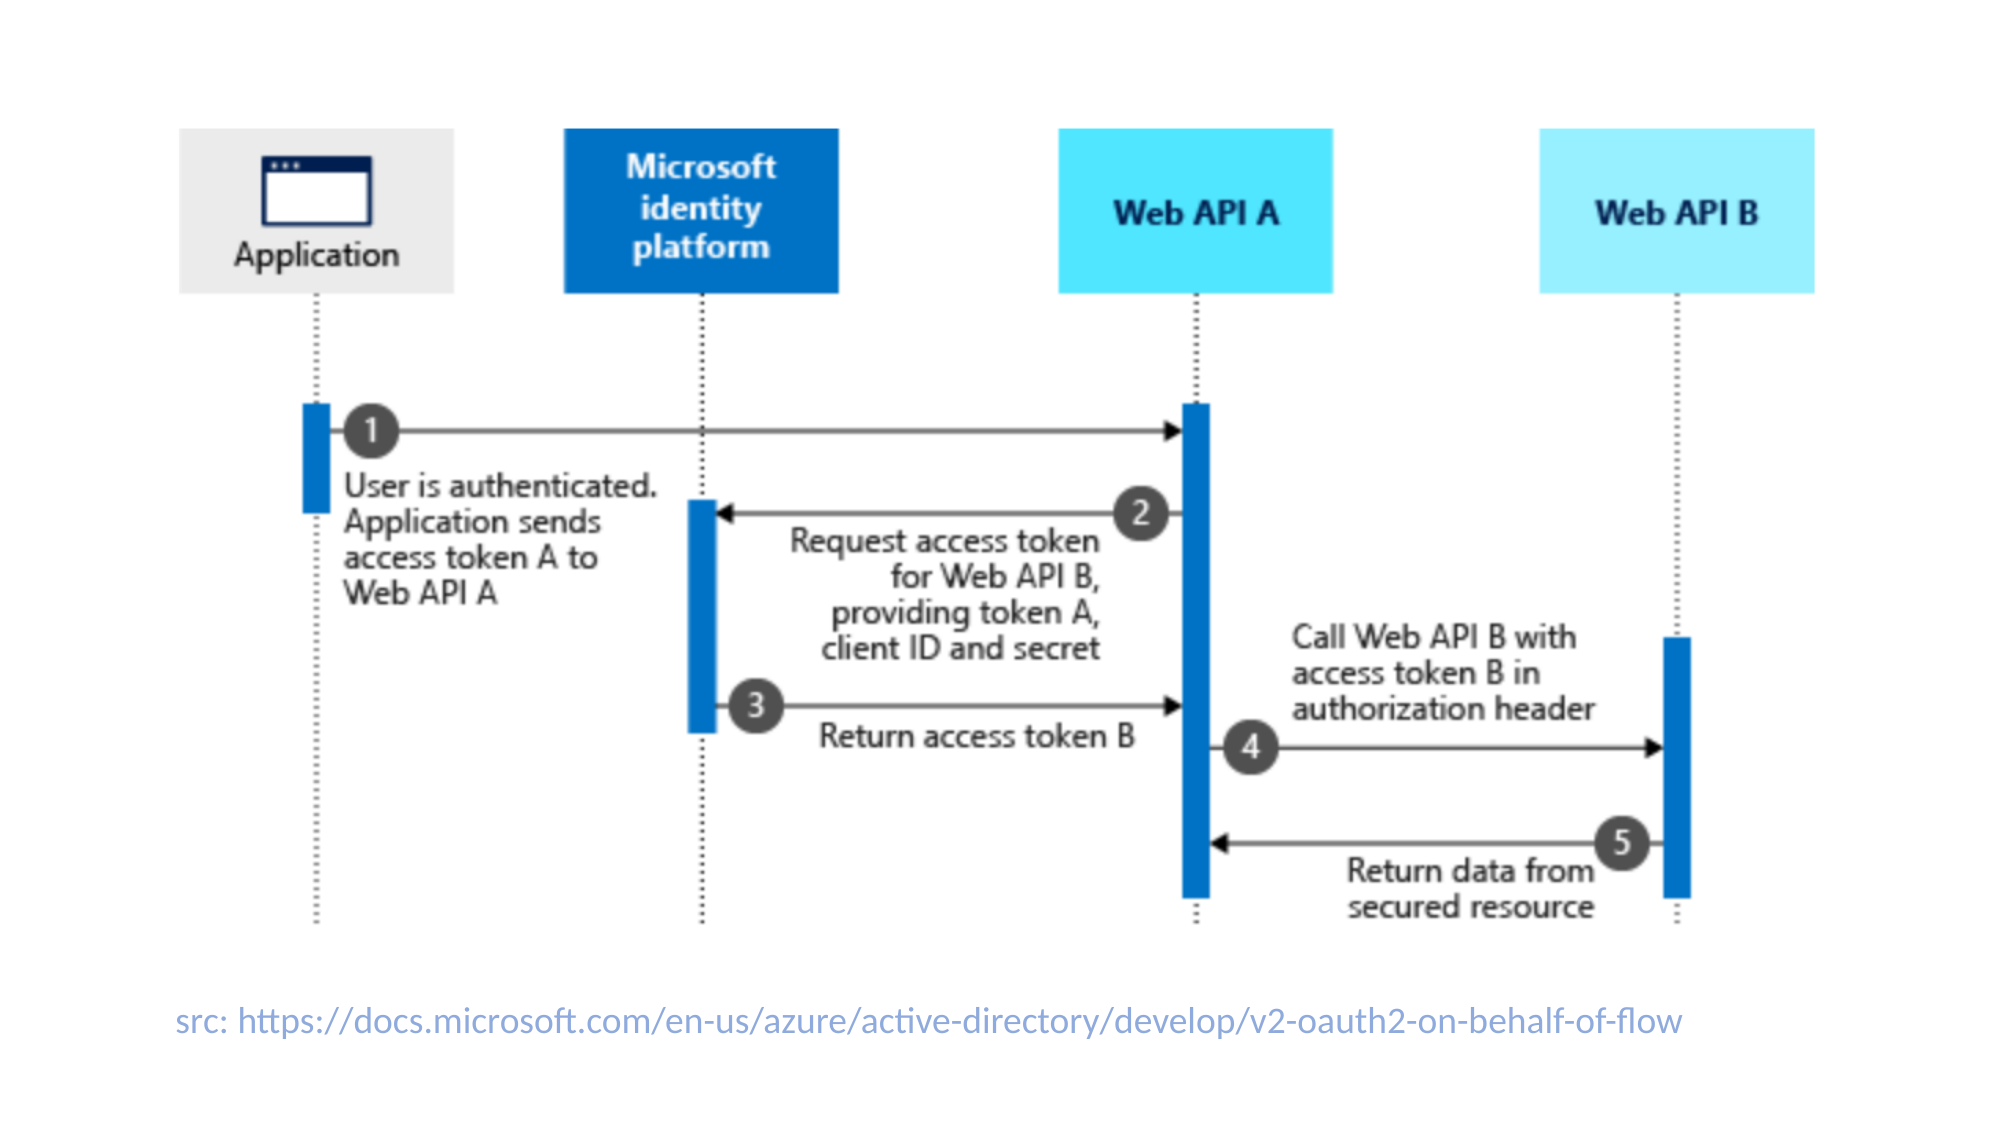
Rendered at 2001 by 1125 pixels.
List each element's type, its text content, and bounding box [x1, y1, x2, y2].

text_box src: https://docs.microsoft.com/en-us/azure/active-directory/develop/v2-oauth2-on-behalf-of-flow [160, 988, 1922, 1048]
picture [160, 104, 1922, 966]
